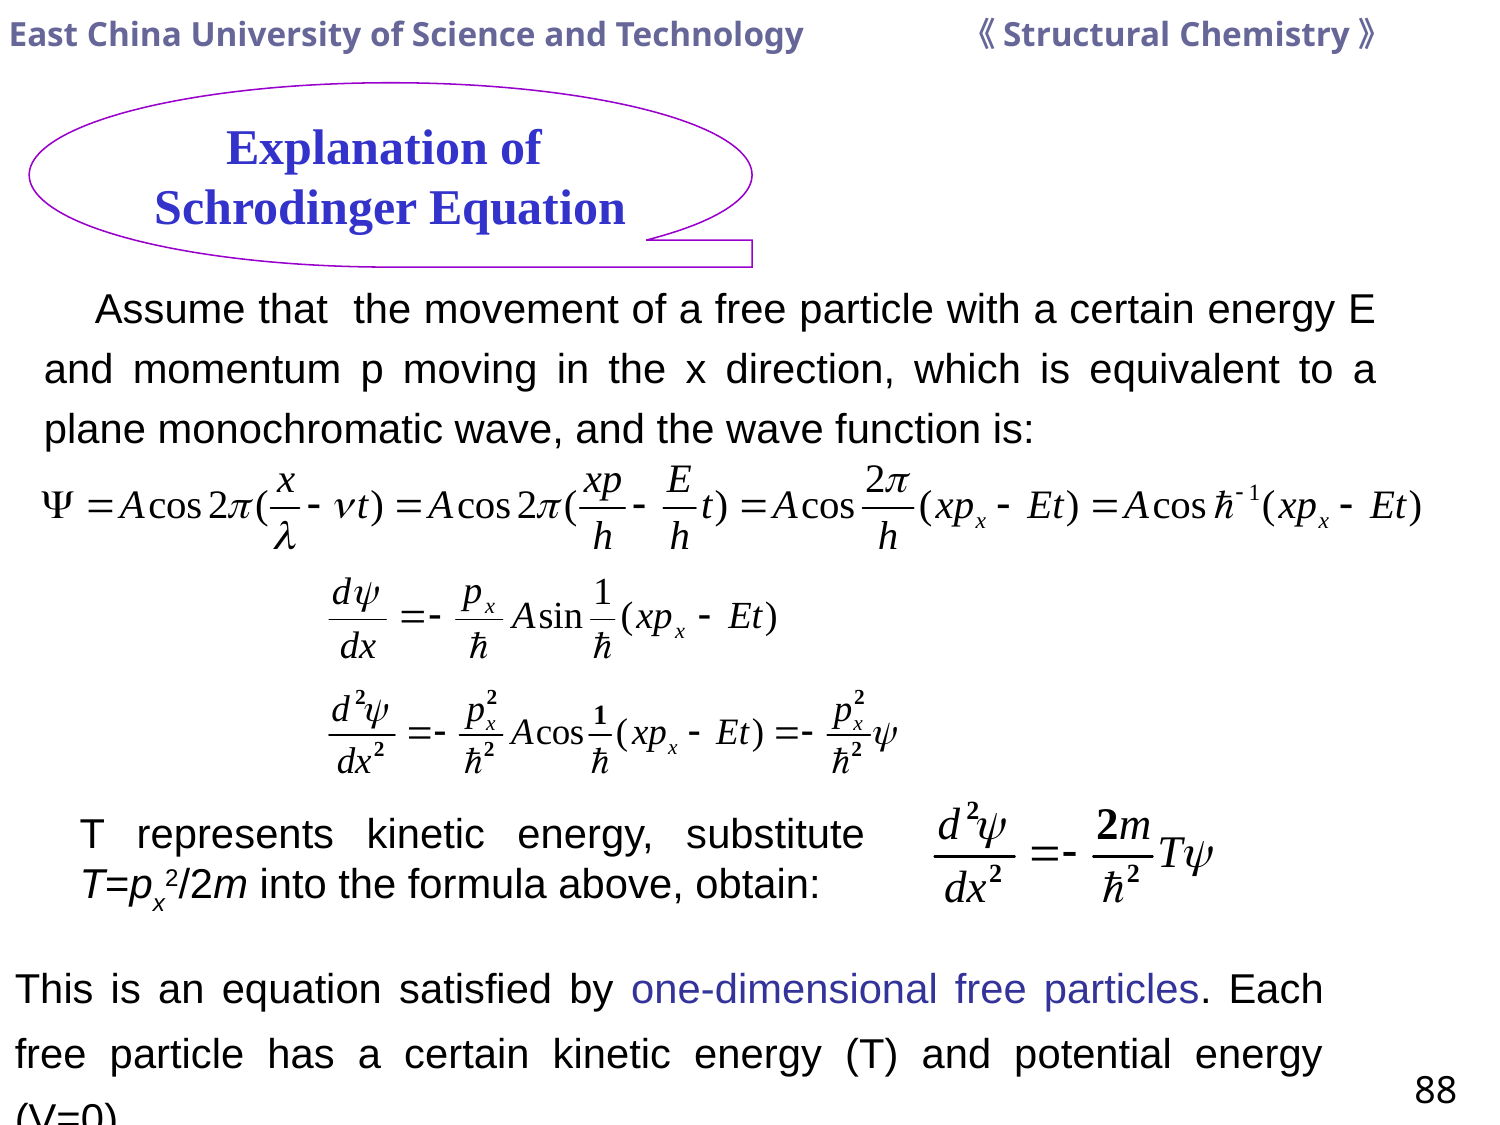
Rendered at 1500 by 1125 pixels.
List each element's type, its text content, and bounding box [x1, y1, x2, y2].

text_box Assume that the movement of a free particle with a certain energy E and momentum p moving in the x direction, which is equivalent to a plane monochromatic wave, and the wave function is: [29, 264, 1392, 458]
text_box Explanation of Schrodinger Equation [29, 82, 753, 268]
text_box T represents kinetic energy, substitute T=px2/2m into the formula above, obtain: [64, 799, 880, 924]
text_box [322, 679, 909, 783]
text_box This is an equation satisfied by one-dimensional free particles. Each free particle has a certain kinetic energy (T) and potential energy (V=0). [0, 939, 1339, 1125]
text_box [34, 453, 1433, 560]
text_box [926, 788, 1228, 914]
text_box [322, 564, 785, 668]
